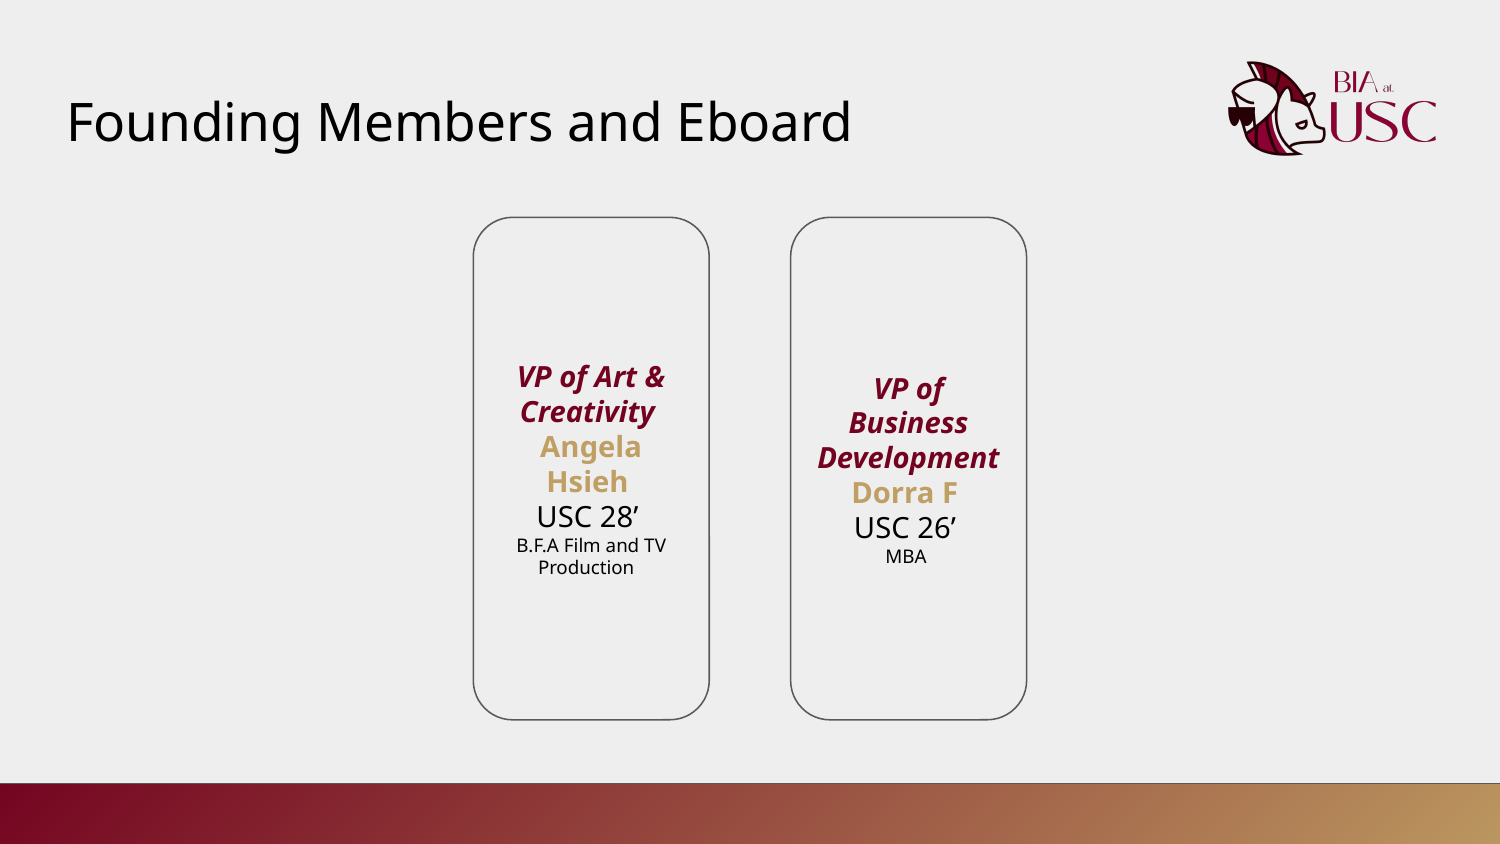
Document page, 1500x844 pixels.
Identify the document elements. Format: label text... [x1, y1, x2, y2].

picture [1197, 0, 1469, 218]
title Founding Members and Eboard [51, 72, 1449, 167]
text_box VP of Business Development Dorra F USC 26’ MBA [790, 217, 1027, 720]
text_box VP of Art & Creativity Angela Hsieh USC 28’ B.F.A Film and TV Production [473, 217, 710, 720]
